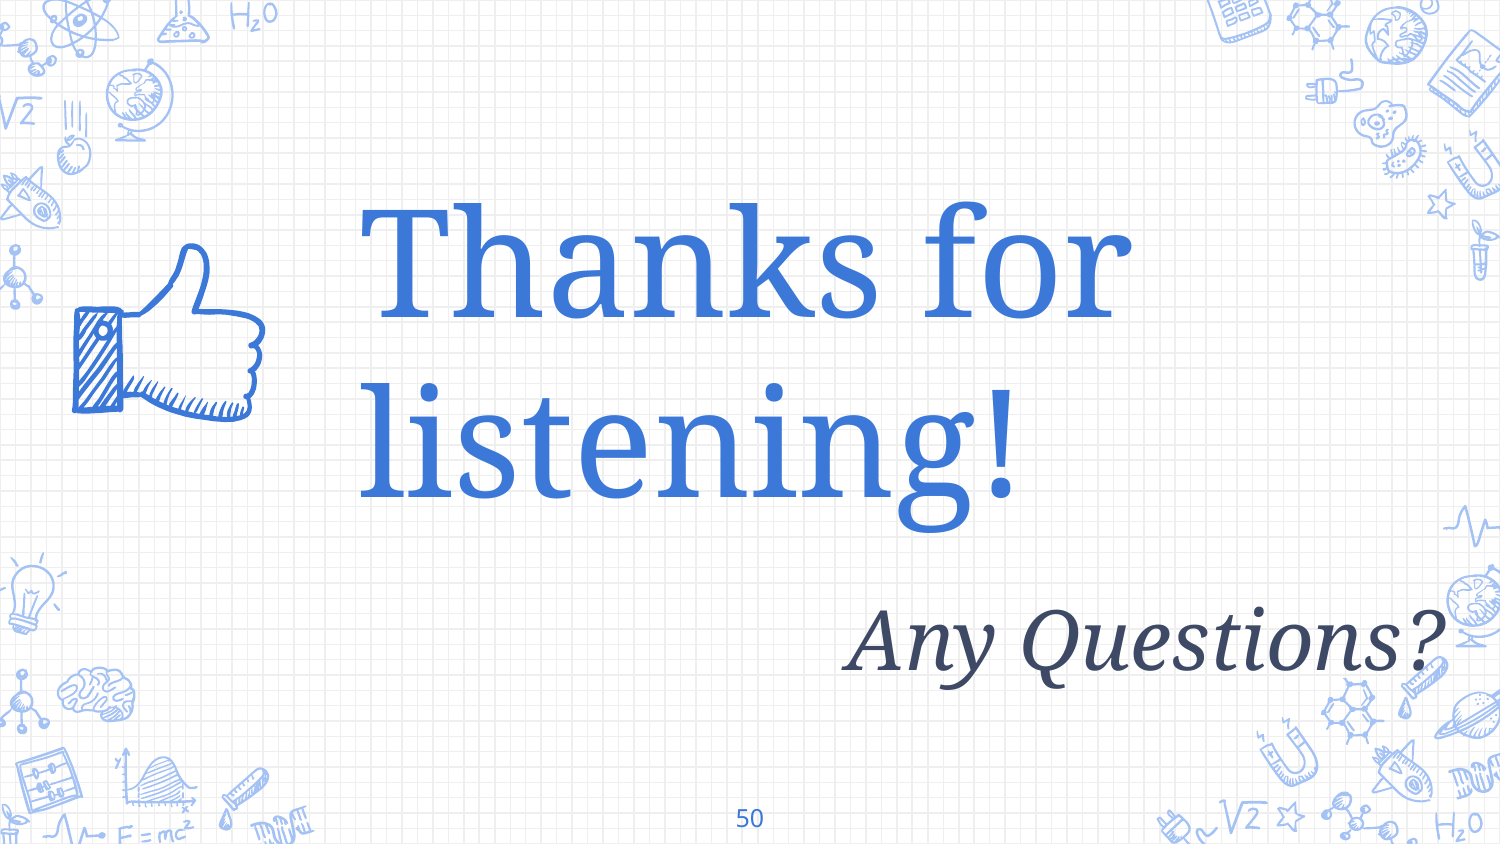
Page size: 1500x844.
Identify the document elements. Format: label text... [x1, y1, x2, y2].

text_box [71, 243, 266, 423]
slide_number 50 [705, 796, 795, 844]
text_box Any Questions? [831, 580, 1500, 695]
title Thanks for listening! [344, 301, 1391, 543]
